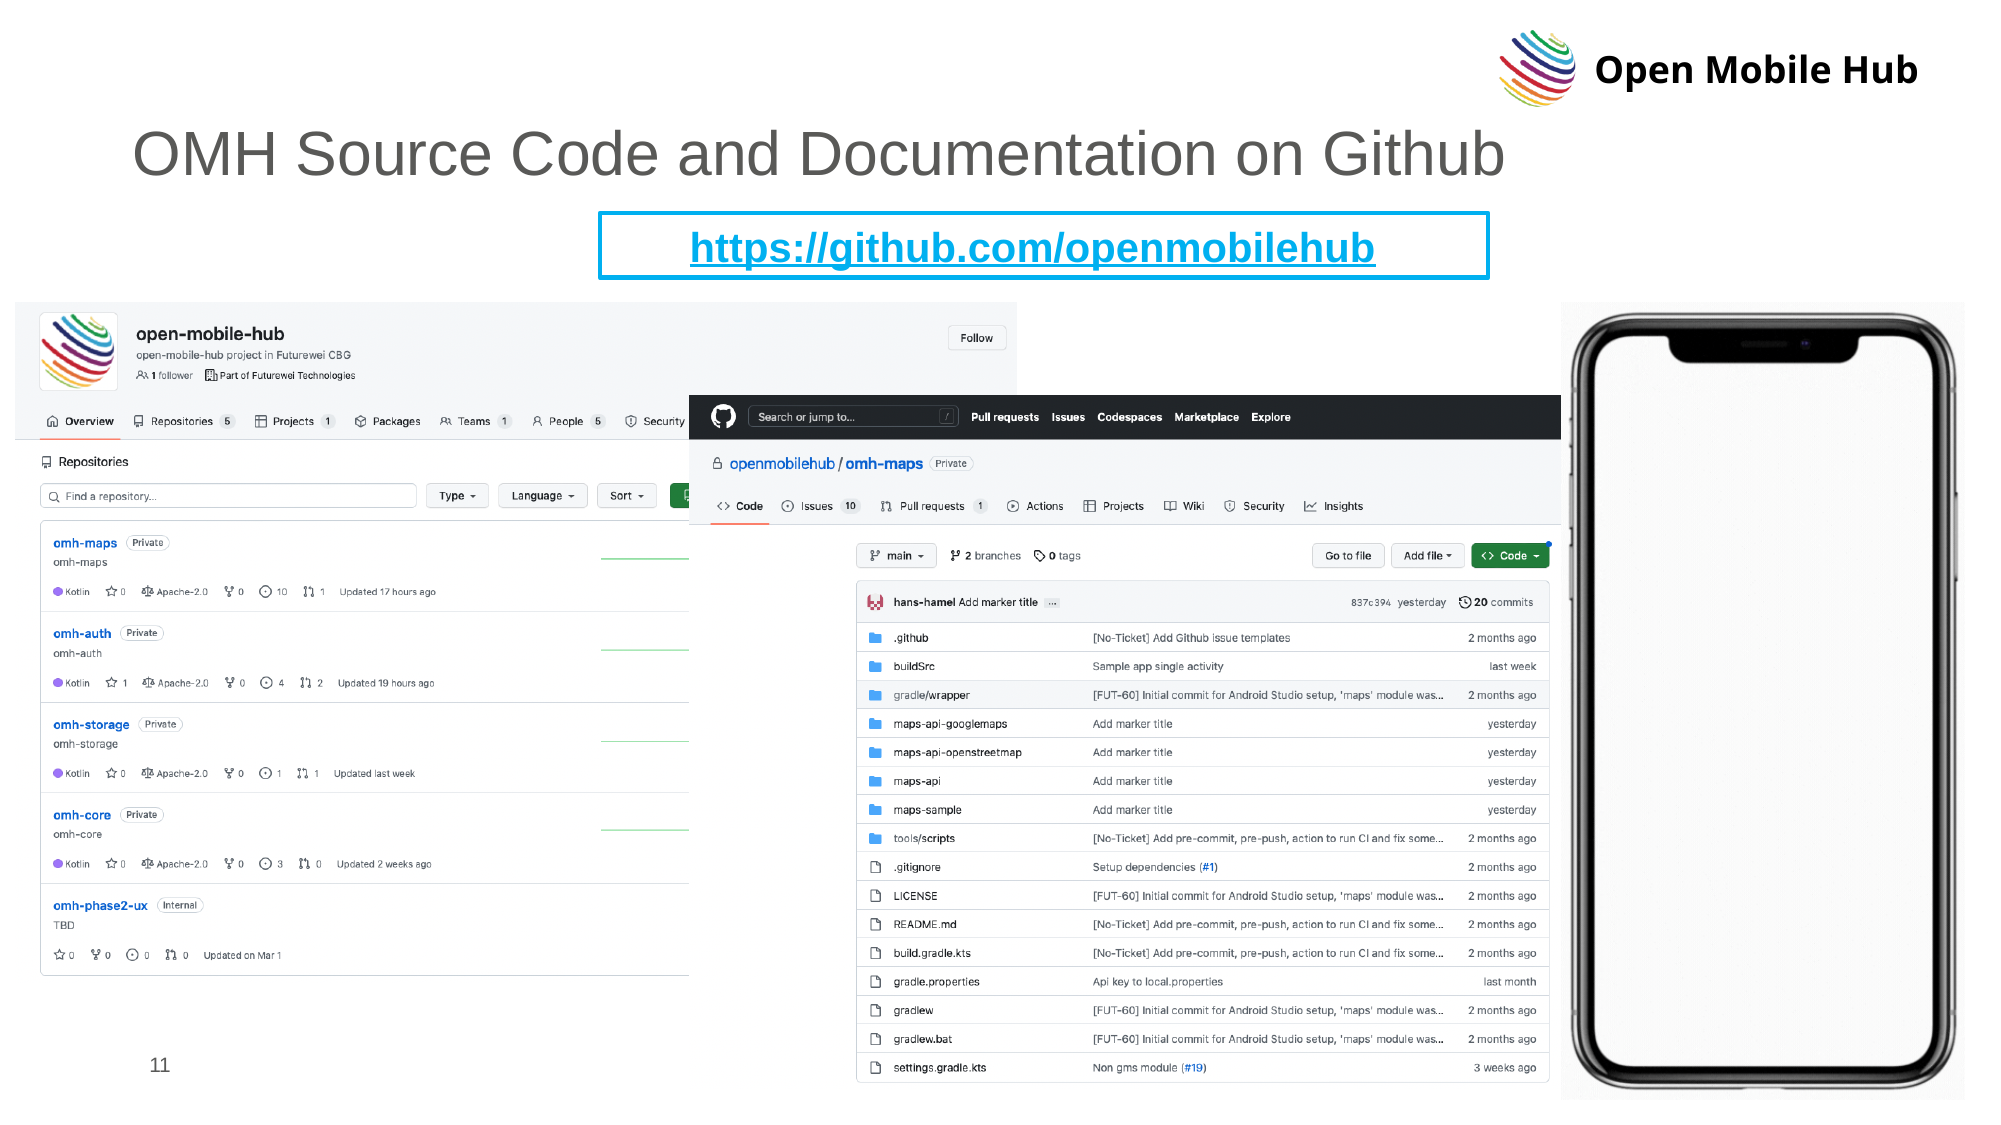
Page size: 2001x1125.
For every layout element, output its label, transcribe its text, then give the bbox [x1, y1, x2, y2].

picture [15, 302, 1965, 1100]
slide_number 11 [117, 1039, 203, 1089]
text_box OMH Source Code and Documentation on Github [117, 62, 1843, 249]
picture [1493, 25, 1580, 62]
text_box https://github.com/openmobilehub [600, 249, 1488, 278]
